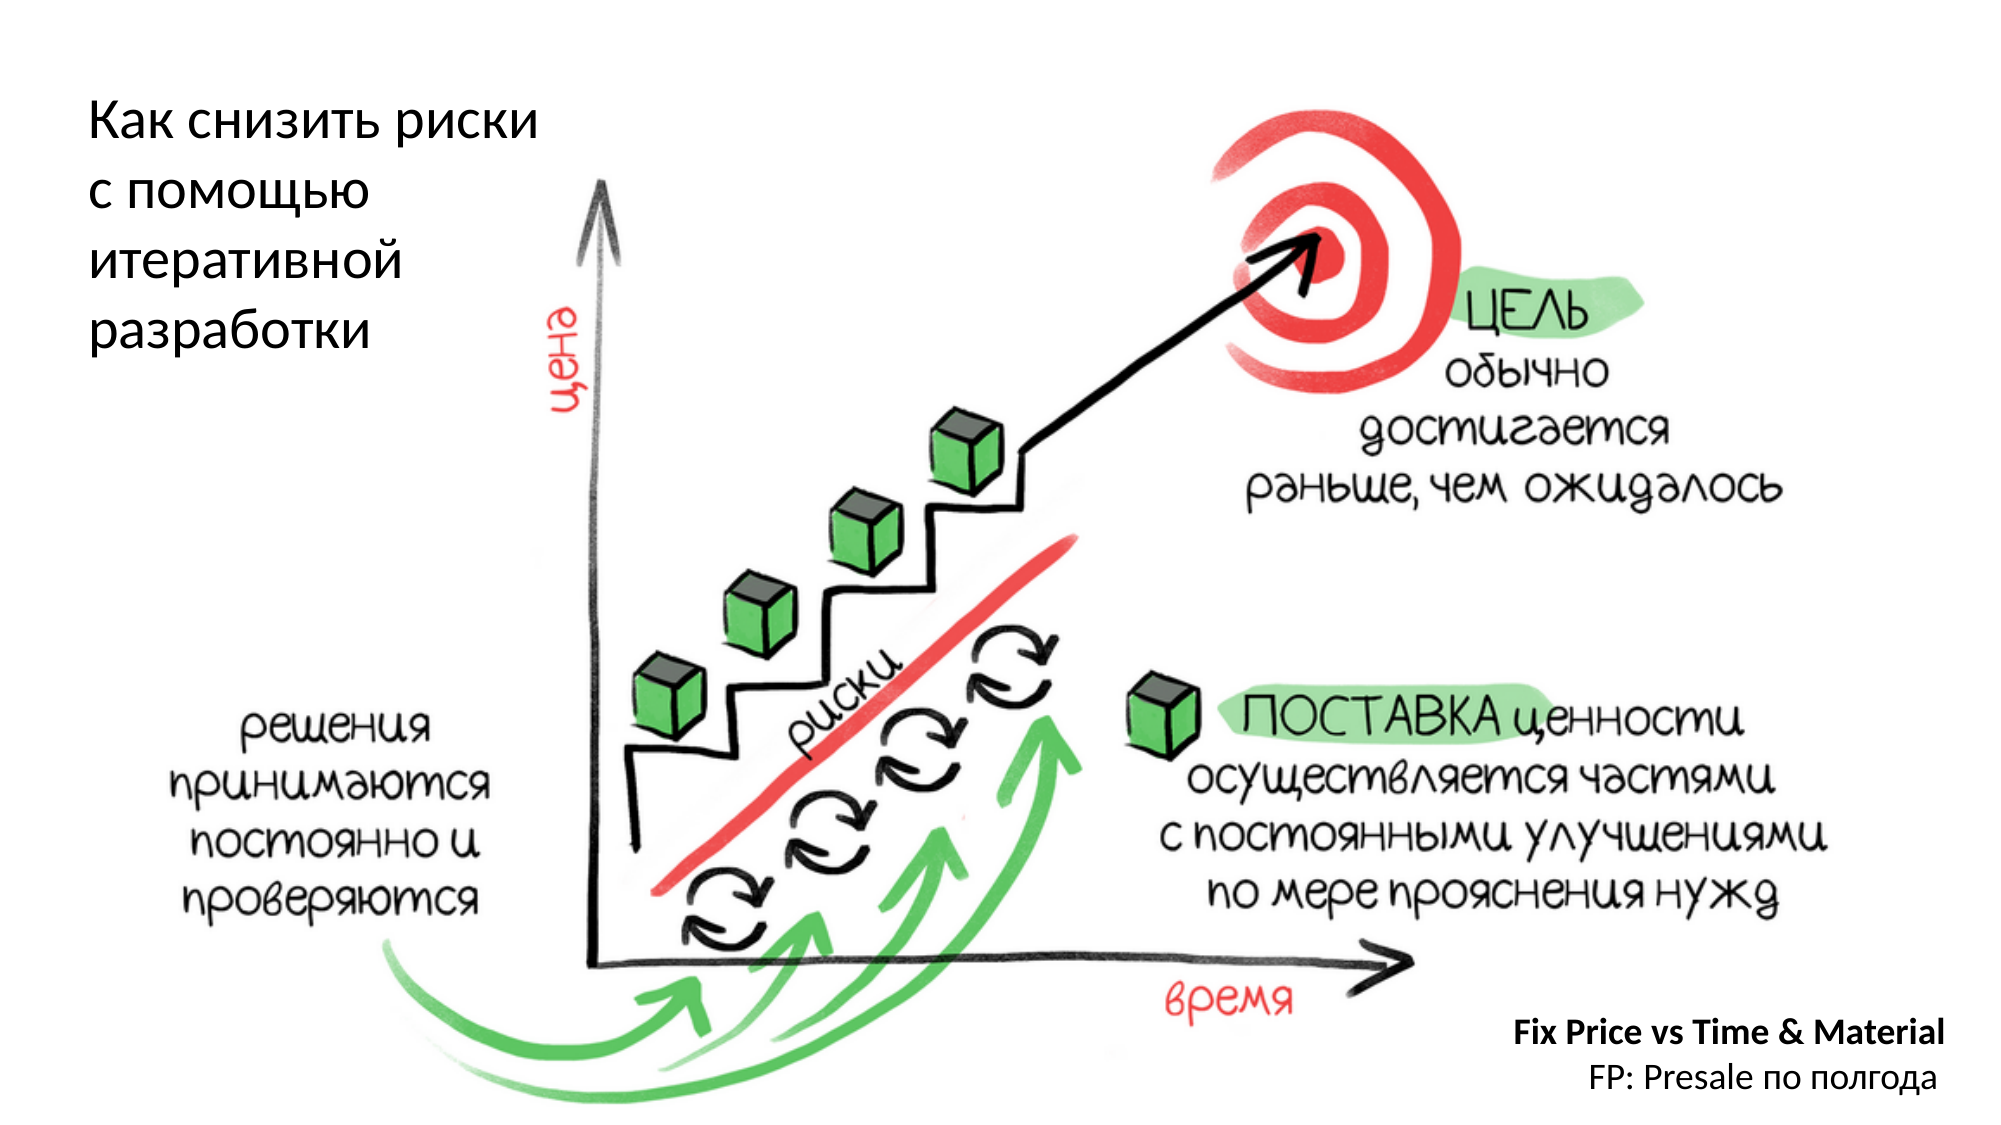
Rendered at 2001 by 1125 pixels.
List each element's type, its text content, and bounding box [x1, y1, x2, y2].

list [165, 101, 1835, 1125]
text_box Fix Price vs Time & Material FP: Presale по полгода [1835, 999, 1962, 1105]
text_box Как снизить риски с помощью итеративной разработки [73, 72, 568, 368]
